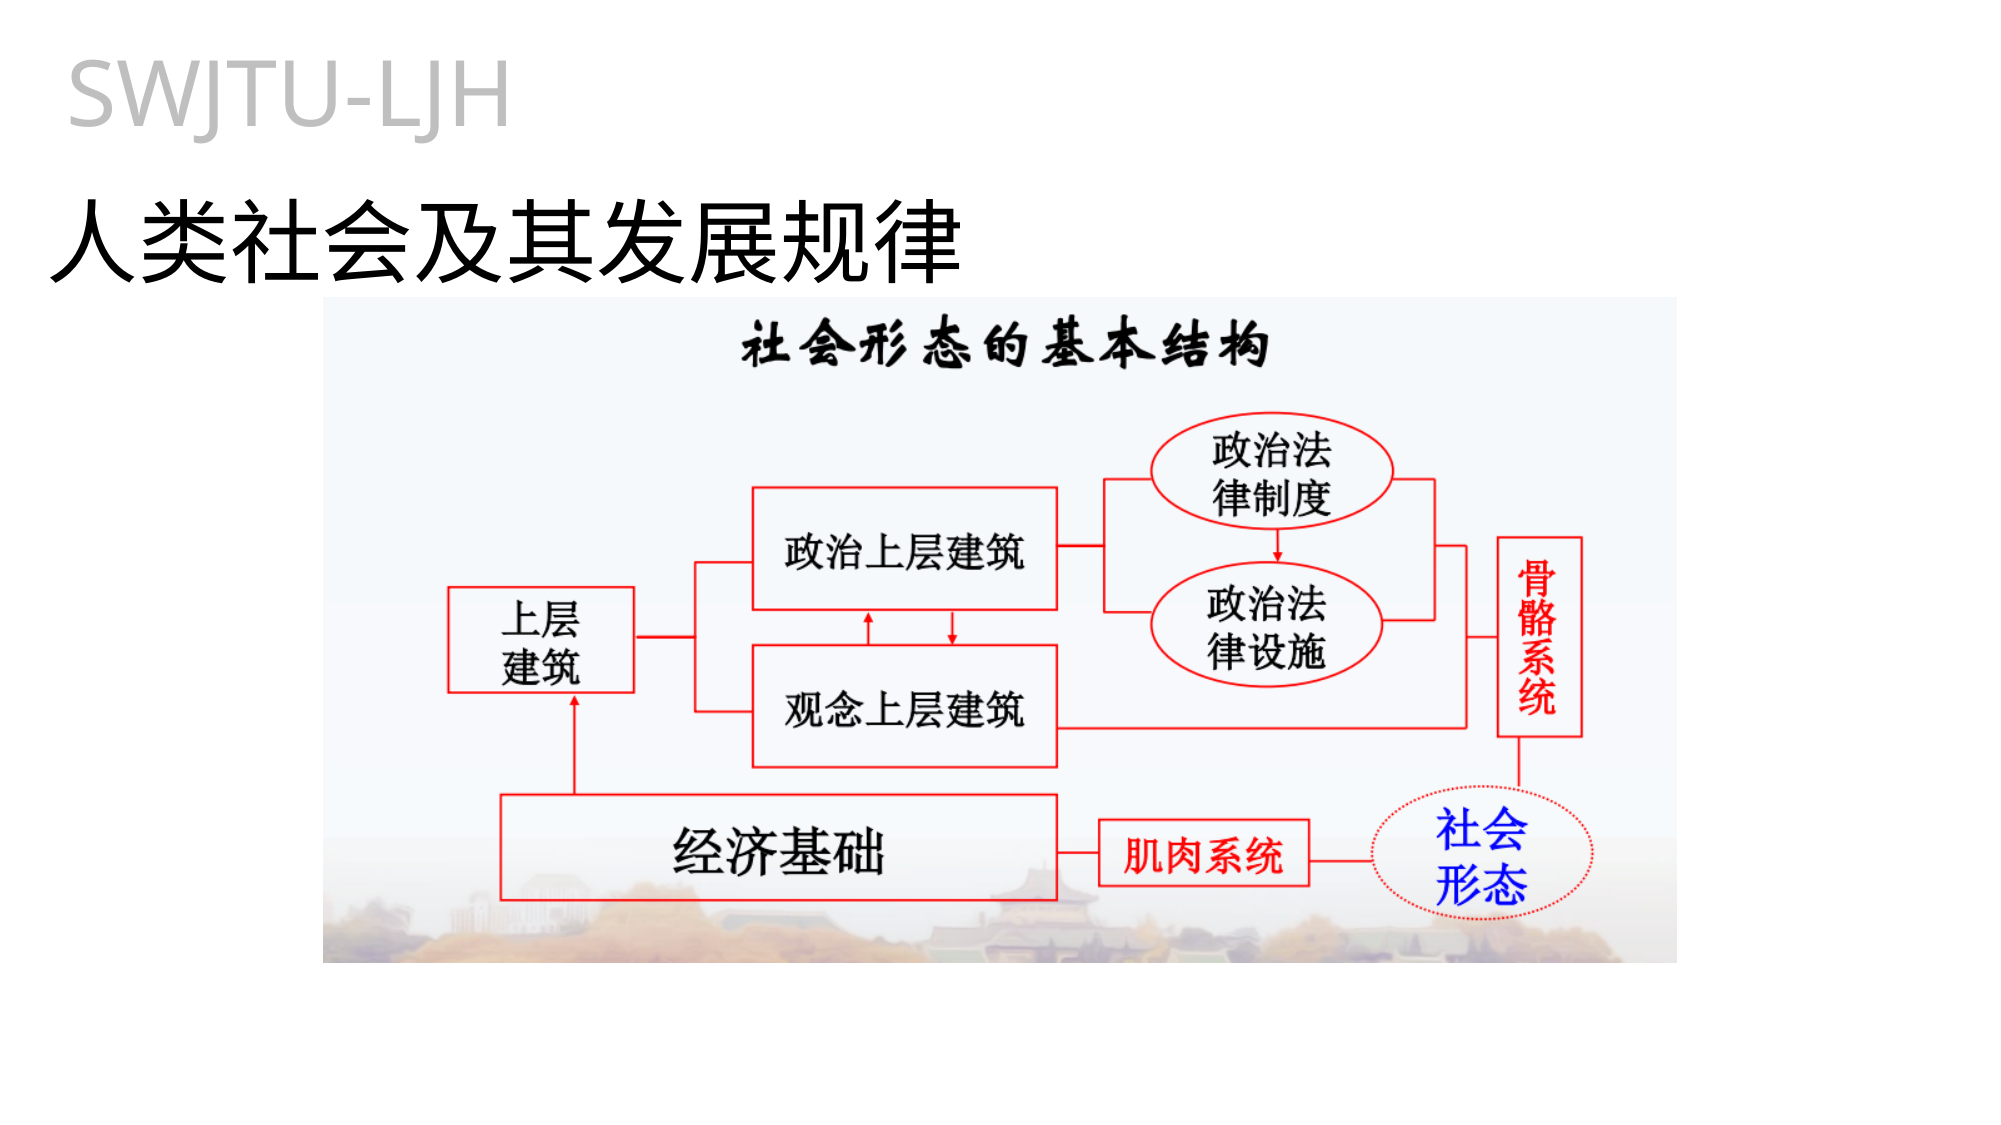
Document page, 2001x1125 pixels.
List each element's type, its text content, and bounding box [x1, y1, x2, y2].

title 人类社会及其发展规律 [31, 137, 1757, 356]
picture [322, 296, 1678, 963]
